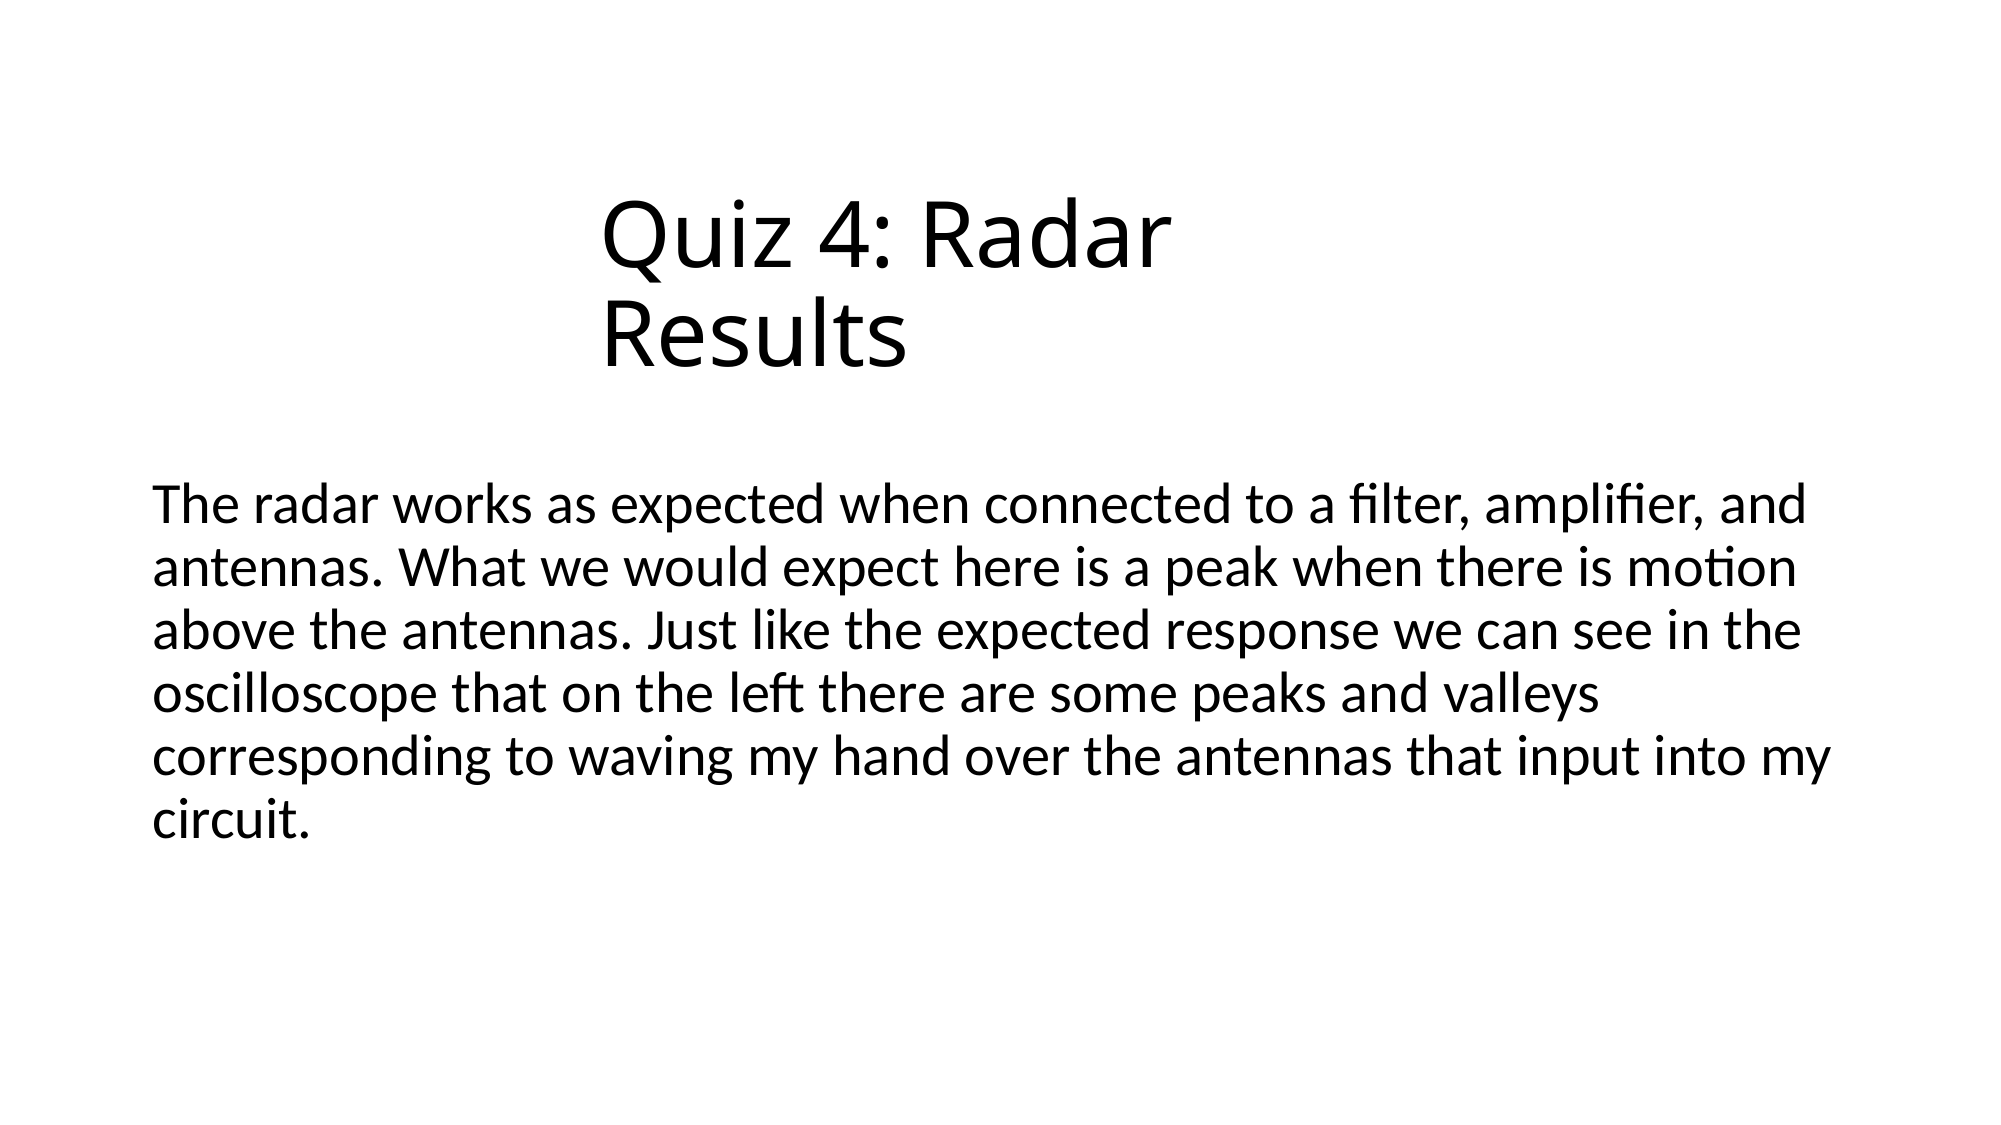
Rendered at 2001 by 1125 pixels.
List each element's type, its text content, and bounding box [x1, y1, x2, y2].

title Quiz 4: Radar Results [584, 178, 1416, 397]
list The radar works as expected when connected to a filter, amplifier, and antennas. What we would expect here is a peak when there is motion above the antennas. Just like the expected response we can see in the oscilloscope that on the left there are some peaks and valleys corresponding to waving my hand over the antennas that input into my circuit. [137, 465, 1863, 861]
